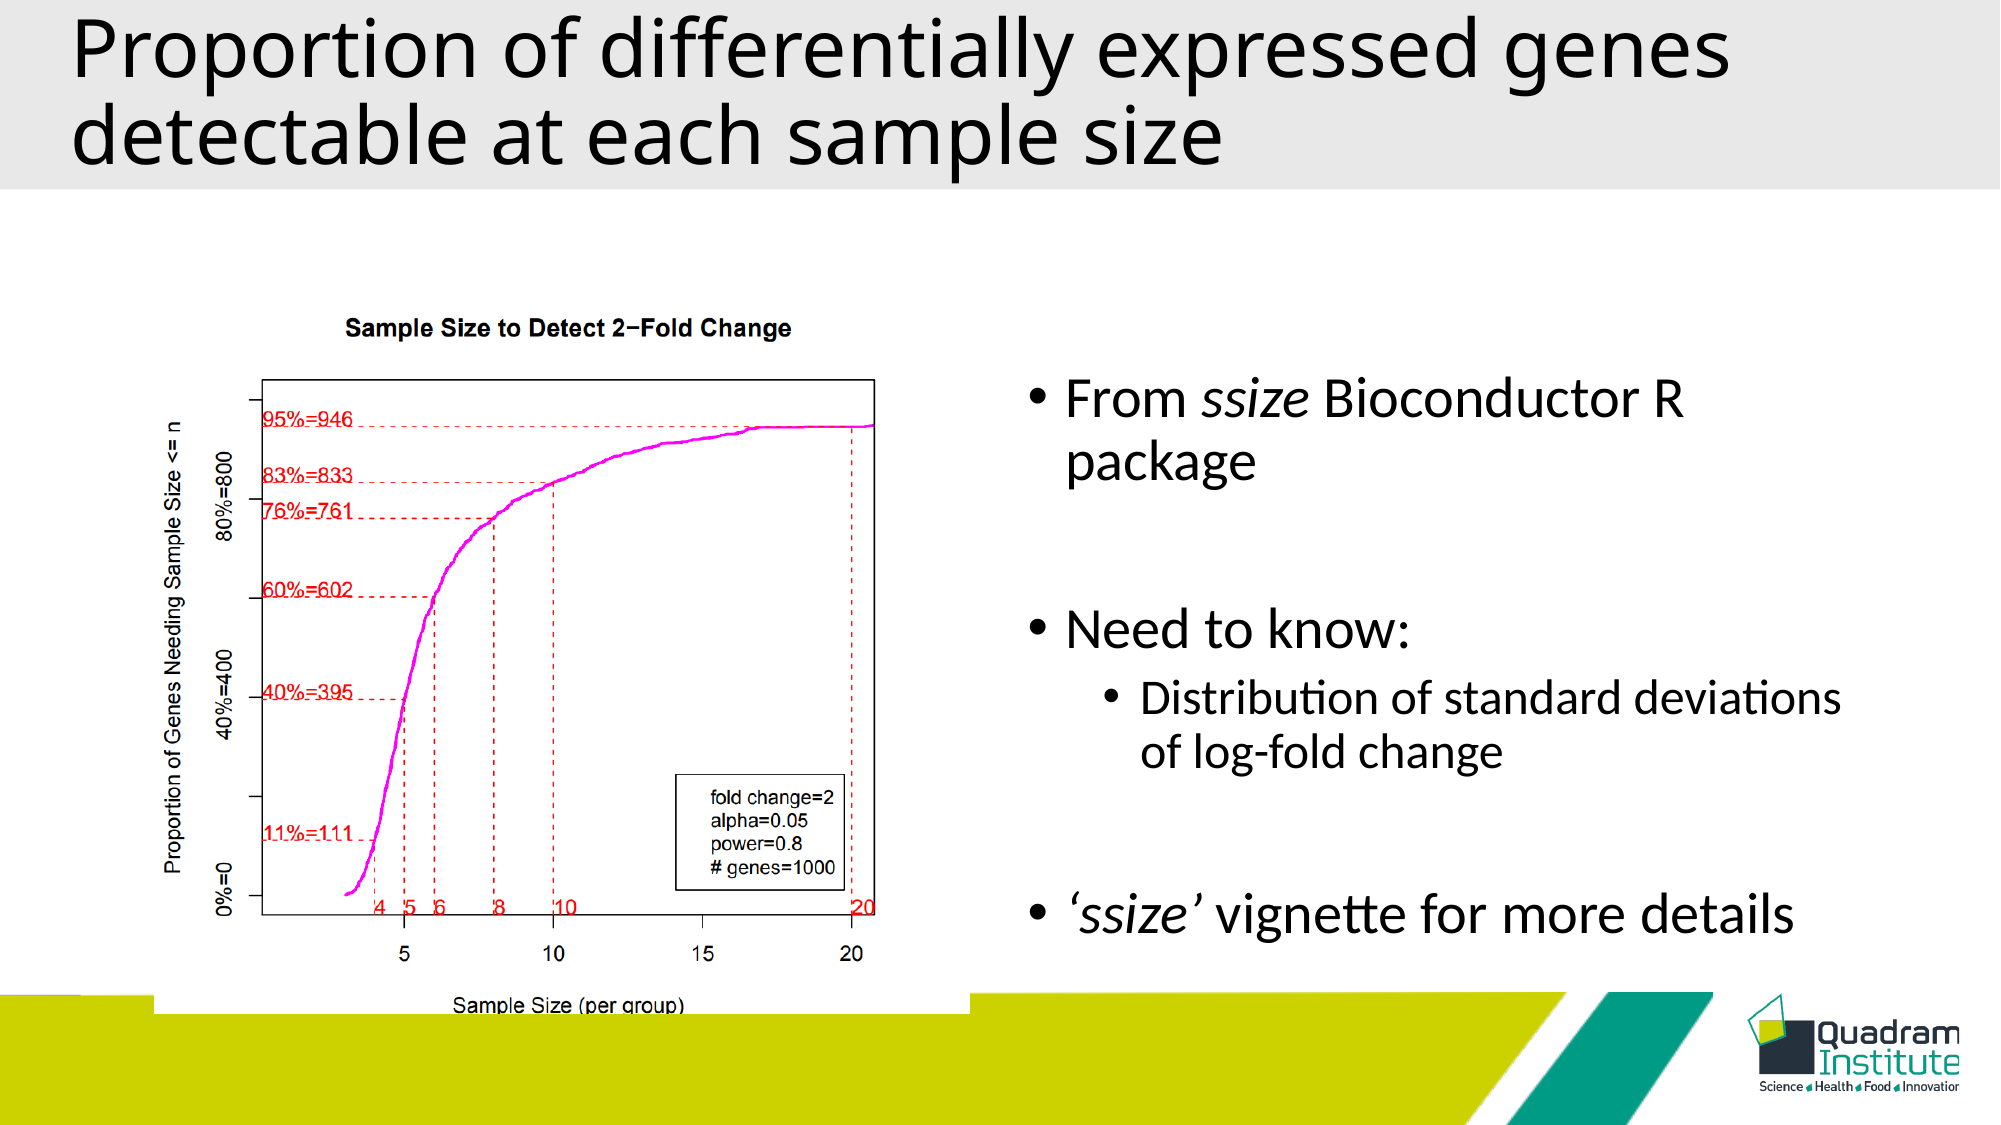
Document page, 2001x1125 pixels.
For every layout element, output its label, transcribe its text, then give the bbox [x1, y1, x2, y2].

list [154, 298, 971, 1014]
title Proportion of differentially expressed genes detectable at each sample size [0, 0, 2000, 190]
list From ssize Bioconductor R package Need to know: Distribution of standard deviations of log-fold change ‘ssize’ vignette for more details [1012, 360, 1863, 1014]
